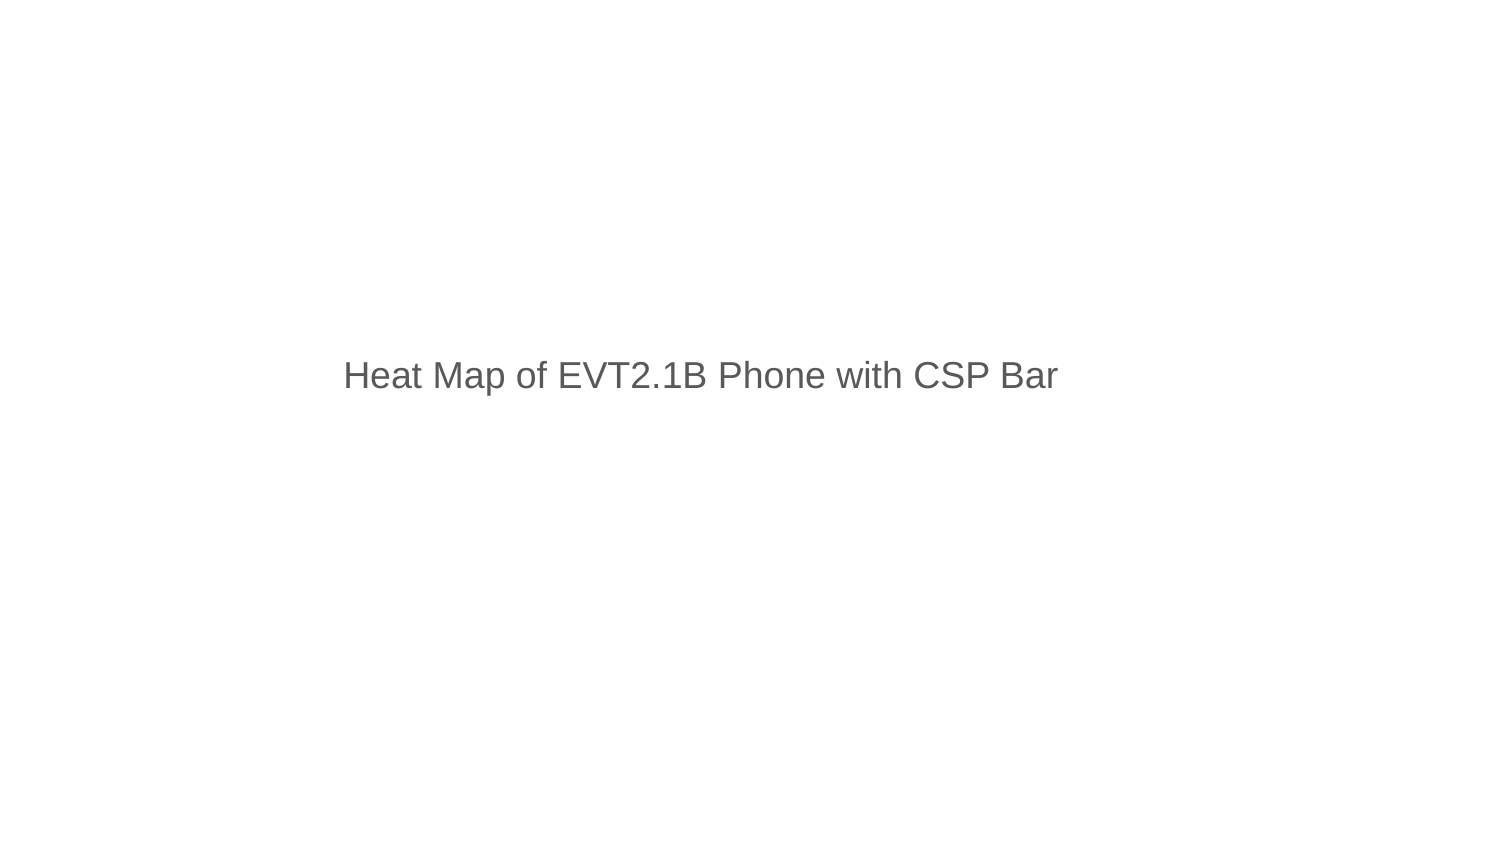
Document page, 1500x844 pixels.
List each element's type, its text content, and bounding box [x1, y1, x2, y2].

list Heat Map of EVT2.1B Phone with CSP Bar [328, 329, 1141, 460]
